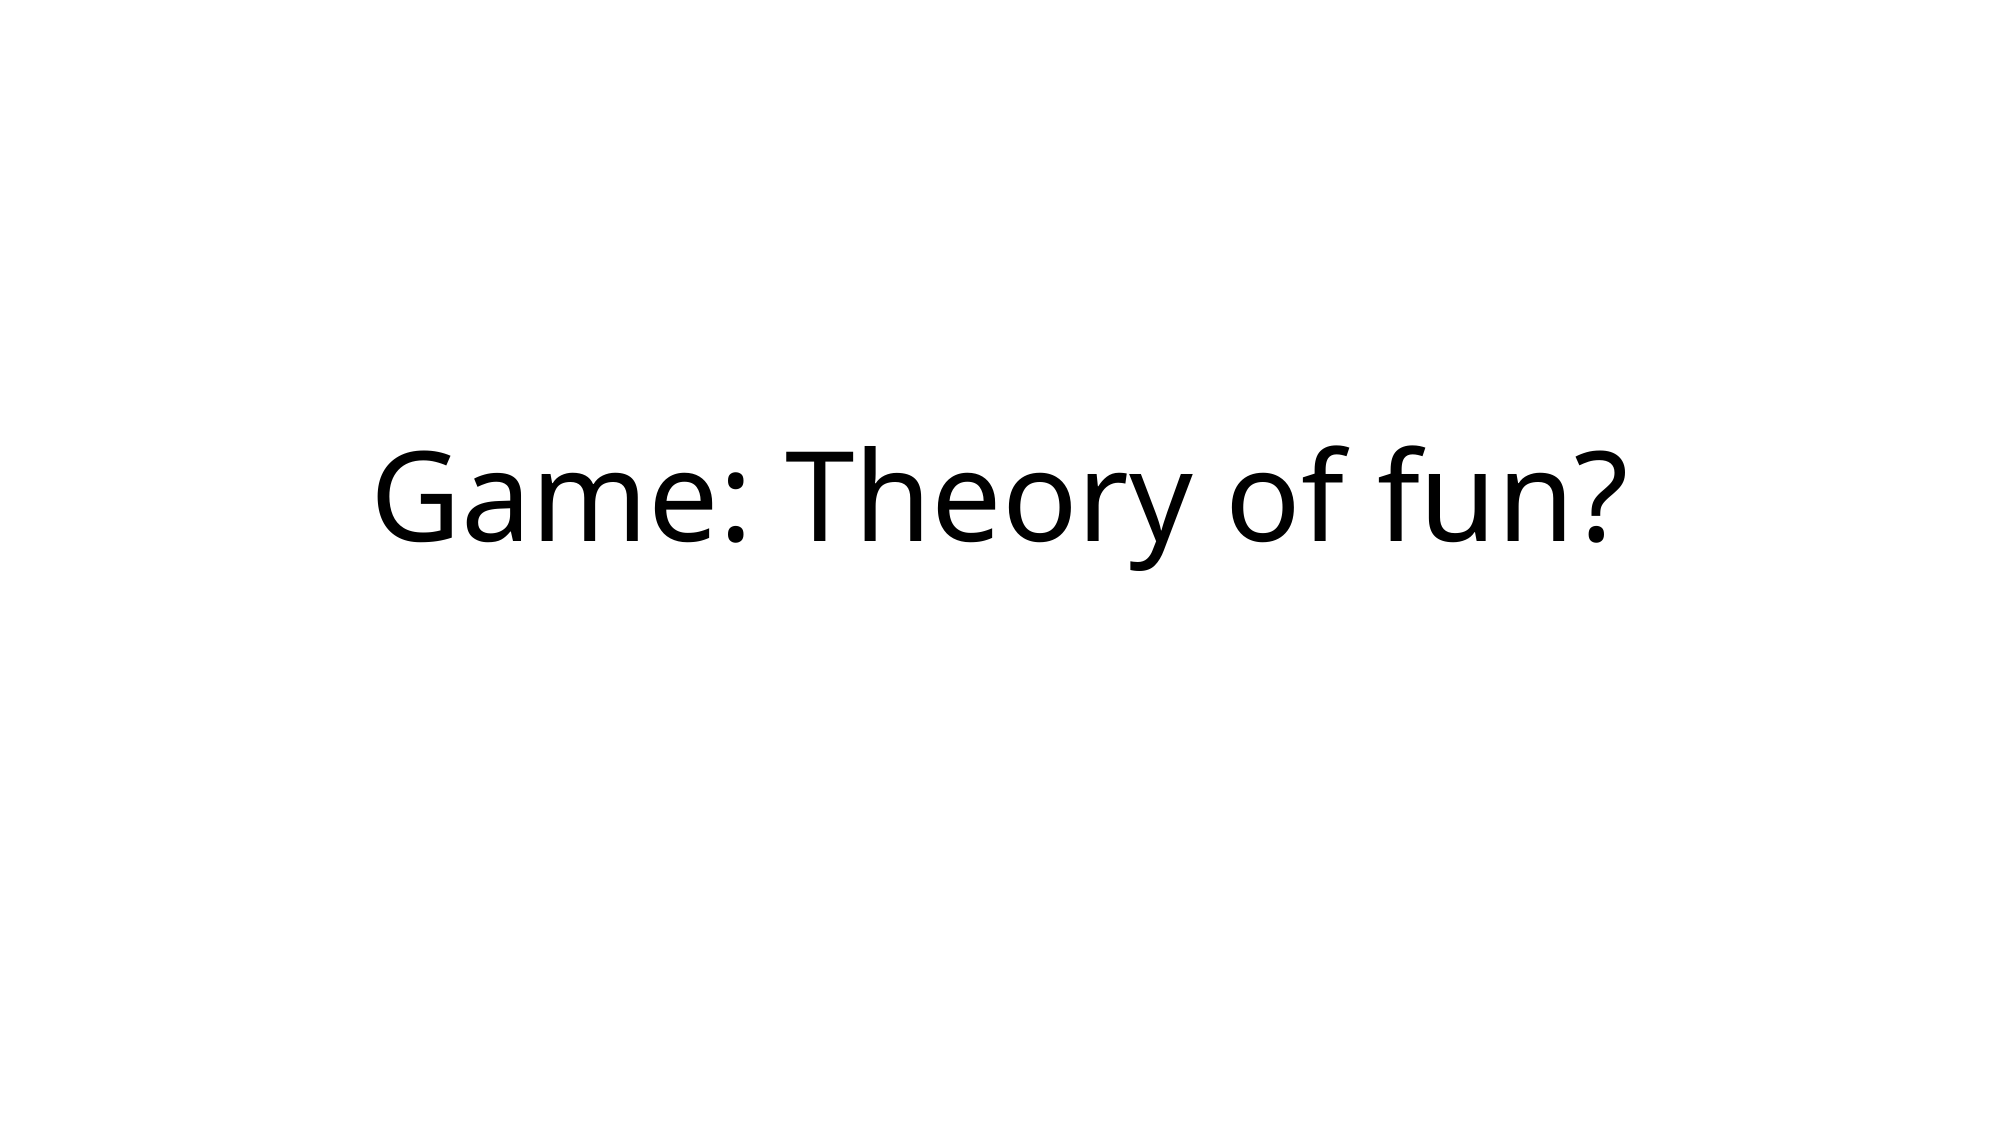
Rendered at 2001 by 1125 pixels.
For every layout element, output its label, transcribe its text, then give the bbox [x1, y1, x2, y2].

title Game: Theory of fun? [249, 184, 1750, 576]
